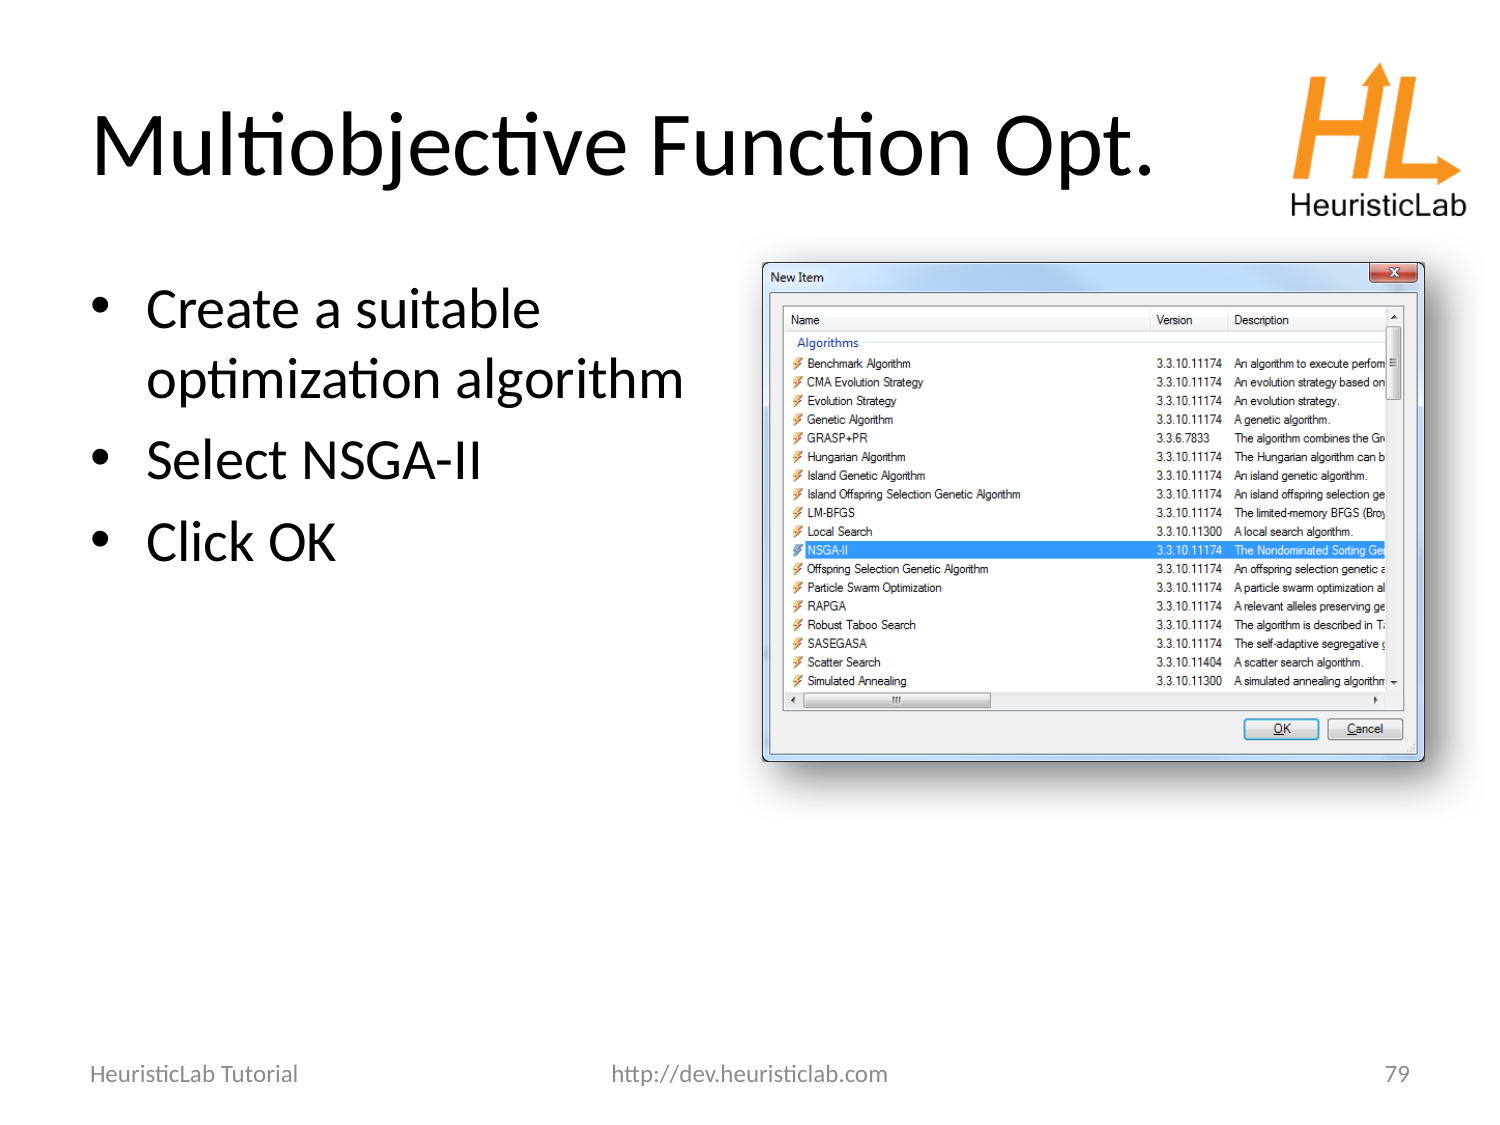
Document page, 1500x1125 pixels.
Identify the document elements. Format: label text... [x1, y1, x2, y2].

footer http://dev.heuristiclab.com [512, 1042, 988, 1103]
slide_number HeuristicLab Tutorial [75, 1042, 425, 1103]
picture [1281, 27, 1474, 244]
title Multiobjective Function Opt. [75, 45, 1282, 233]
list Create a suitable optimization algorithm Select NSGA-II Click OK [75, 262, 738, 1005]
slide_number 79 [1074, 1042, 1425, 1103]
picture [762, 262, 1426, 762]
